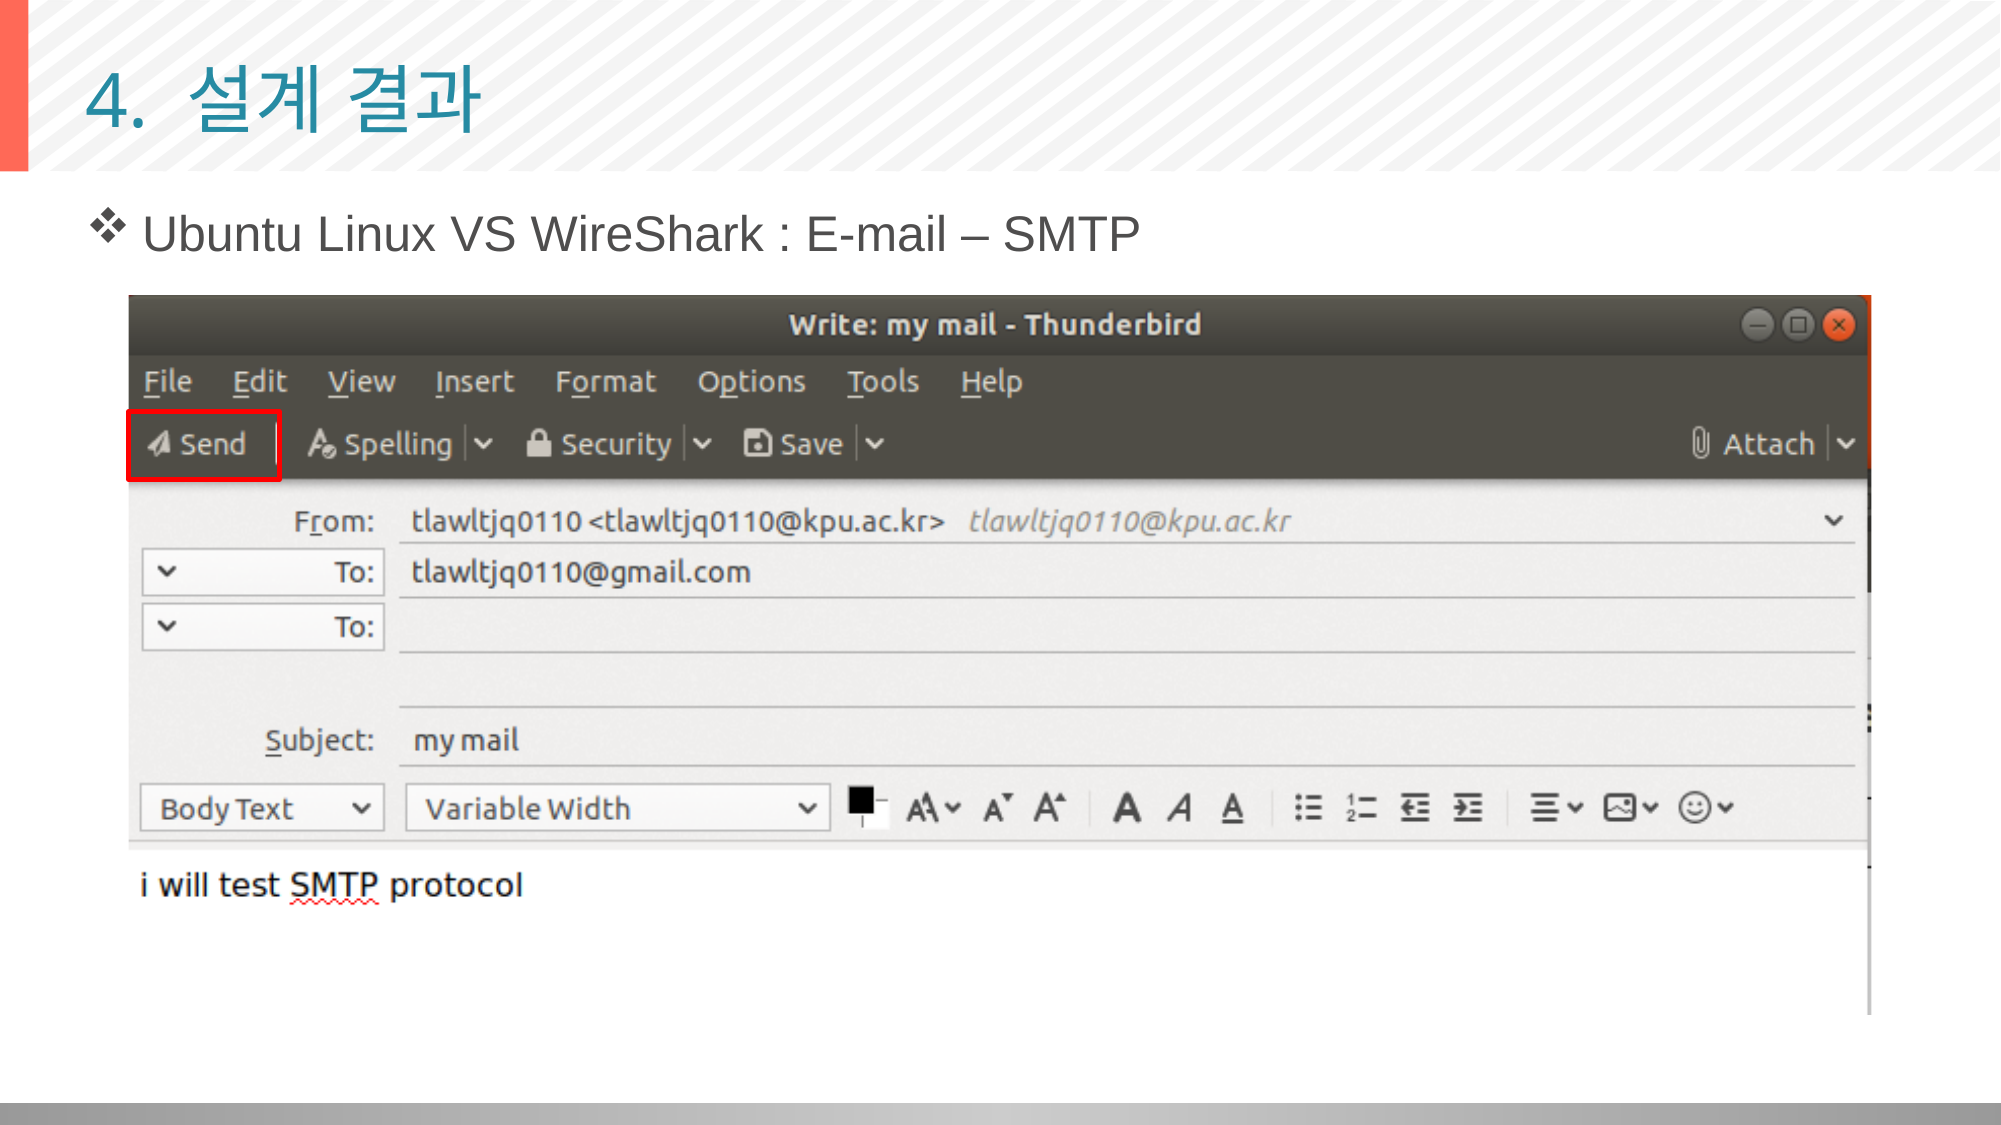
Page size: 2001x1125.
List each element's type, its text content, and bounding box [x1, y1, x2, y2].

text_box Ubuntu Linux VS WireShark : E-mail – SMTP [70, 194, 1544, 291]
picture [128, 295, 1872, 1015]
title 4. 설계 결과 [70, 20, 1925, 175]
